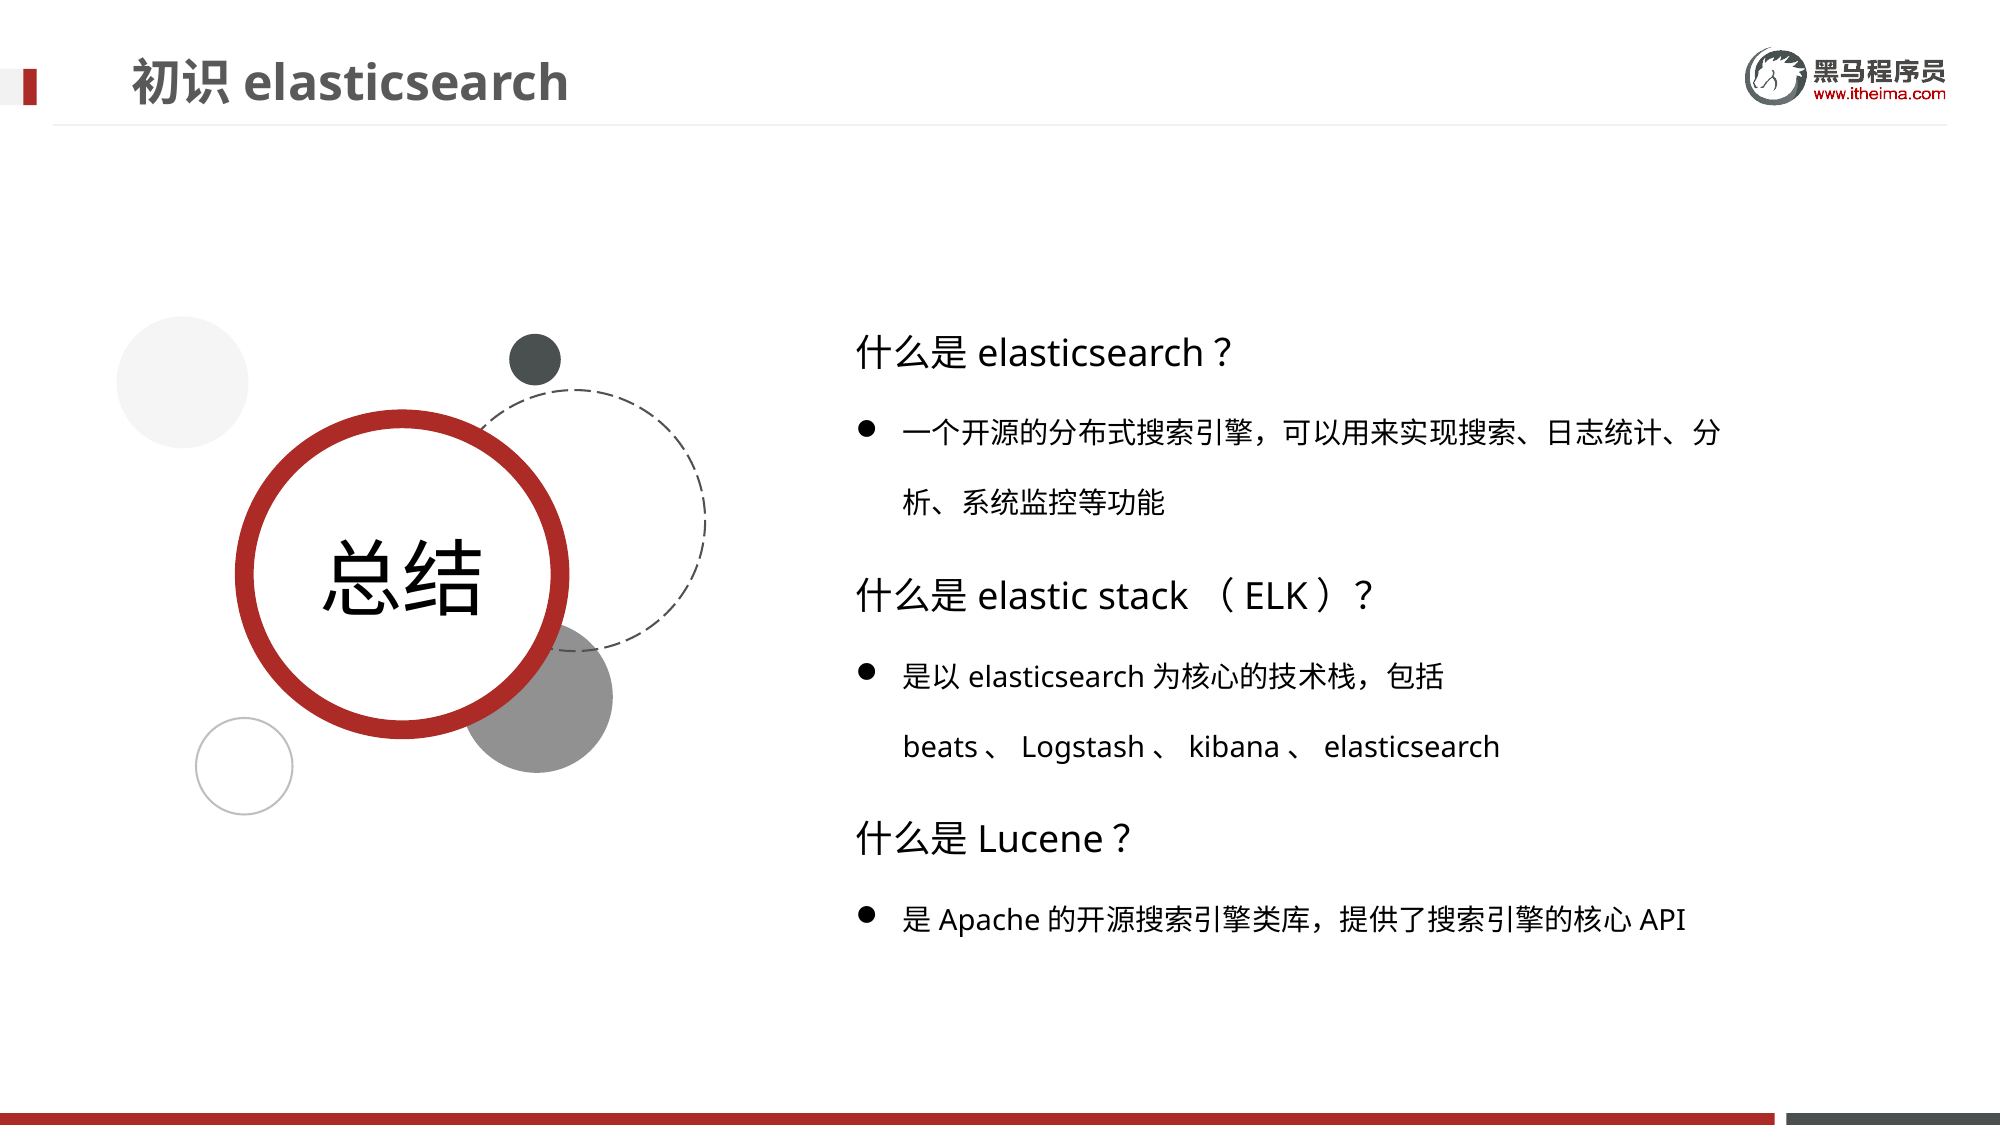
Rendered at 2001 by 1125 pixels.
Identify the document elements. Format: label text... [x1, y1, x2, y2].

picture [1744, 46, 1946, 106]
list 什么是elasticsearch？ 一个开源的分布式搜索引擎，可以用来实现搜索、日志统计、分析、系统监控等功能 什么是elastic stack（ELK）？ 是以elasticsearch为核心的技术栈，包括beats、Logstash、kibana、elasticsearch 什么是Lucene？ 是Apache的开源搜索引擎类库，提供了搜索引擎的核心API [841, 239, 1786, 980]
title 初识elasticsearch [116, 38, 1556, 124]
